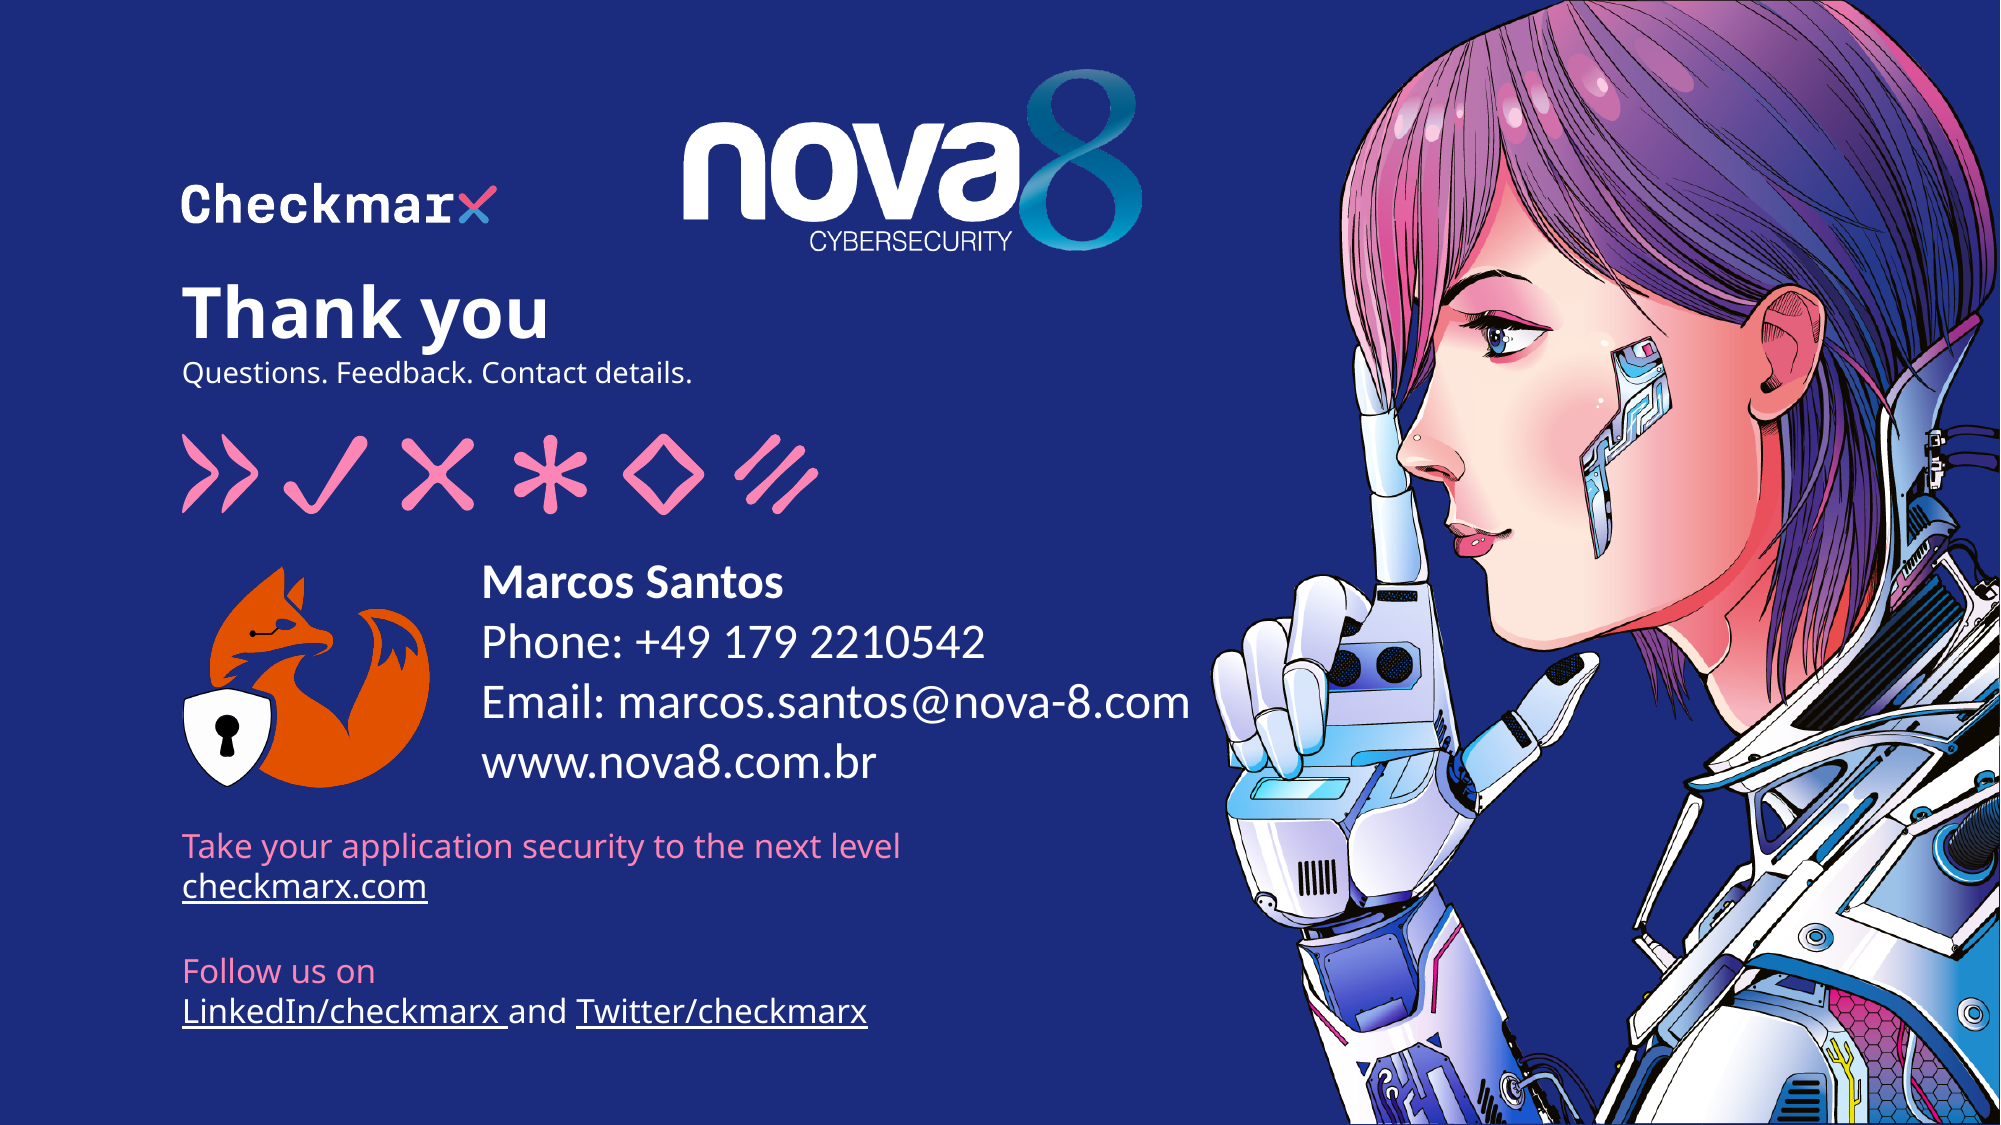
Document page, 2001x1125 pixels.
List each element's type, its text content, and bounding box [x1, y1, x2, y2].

picture [1210, 0, 2000, 1125]
text_box Marcos Santos Phone: +49 179 2210542 Email: marcos.santos@nova-8.com www.nova8.com.br [466, 541, 1207, 797]
picture [174, 562, 444, 795]
picture [671, 55, 1145, 266]
